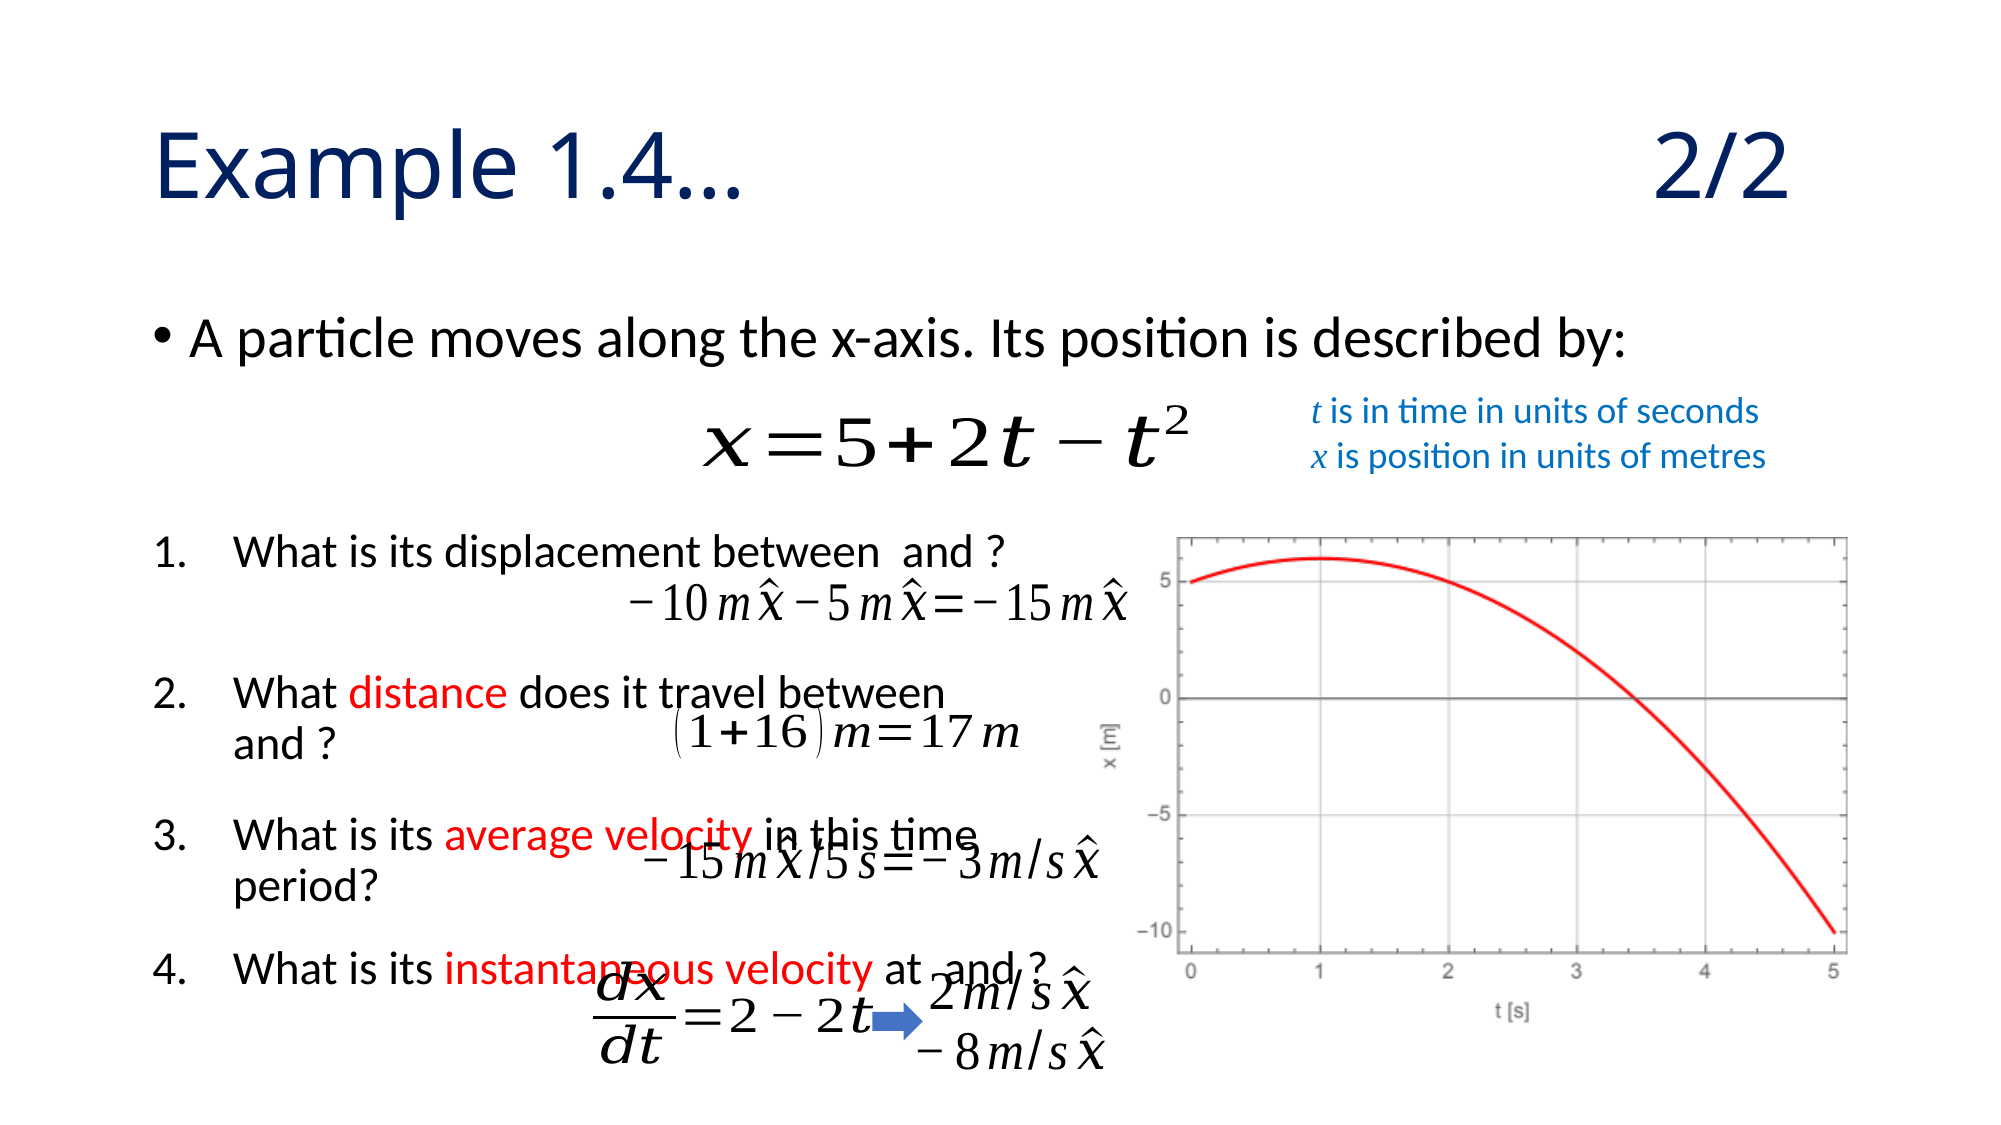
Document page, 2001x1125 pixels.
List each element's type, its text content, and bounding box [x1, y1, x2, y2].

text_box t is in time in units of seconds x is position in units of metres [1296, 378, 1782, 484]
title Example 1.4… 2/2 [137, 59, 1863, 278]
list A particle moves along the x-axis. Its position is described by: [137, 299, 1863, 388]
text_box [871, 999, 925, 1043]
picture [1097, 537, 1848, 1026]
